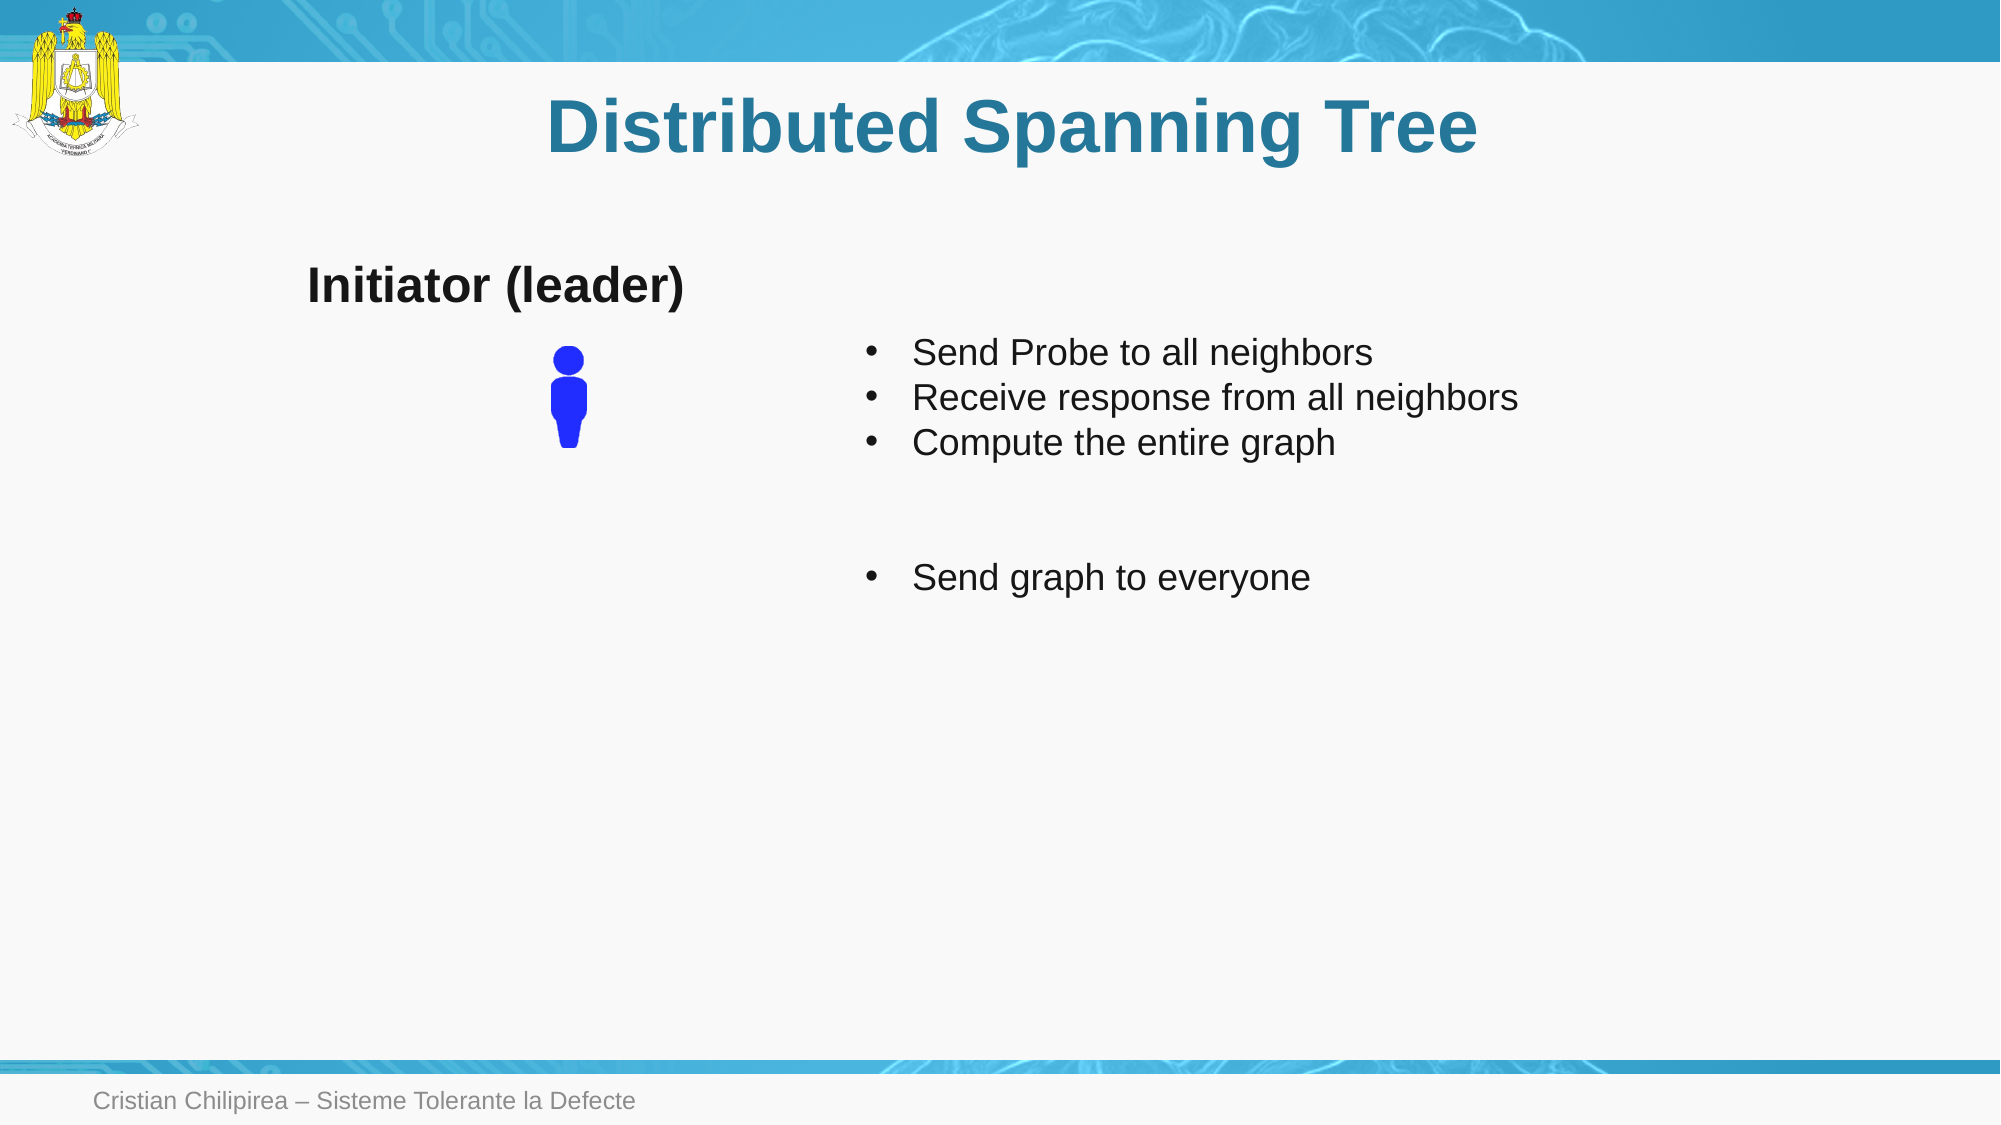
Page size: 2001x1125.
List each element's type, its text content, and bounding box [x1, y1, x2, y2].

picture [0, 0, 2000, 156]
picture [551, 346, 587, 448]
footer Cristian Chilipirea – Sisteme Tolerante la Defecte [77, 1073, 1338, 1125]
text_box Initiator (leader) [292, 245, 702, 320]
picture [0, 1060, 2000, 1074]
title Distributed Spanning Tree [150, 76, 1876, 180]
text_box Send Probe to all neighbors Receive response from all neighbors Compute the entire graph Send graph to everyone [850, 320, 1535, 606]
